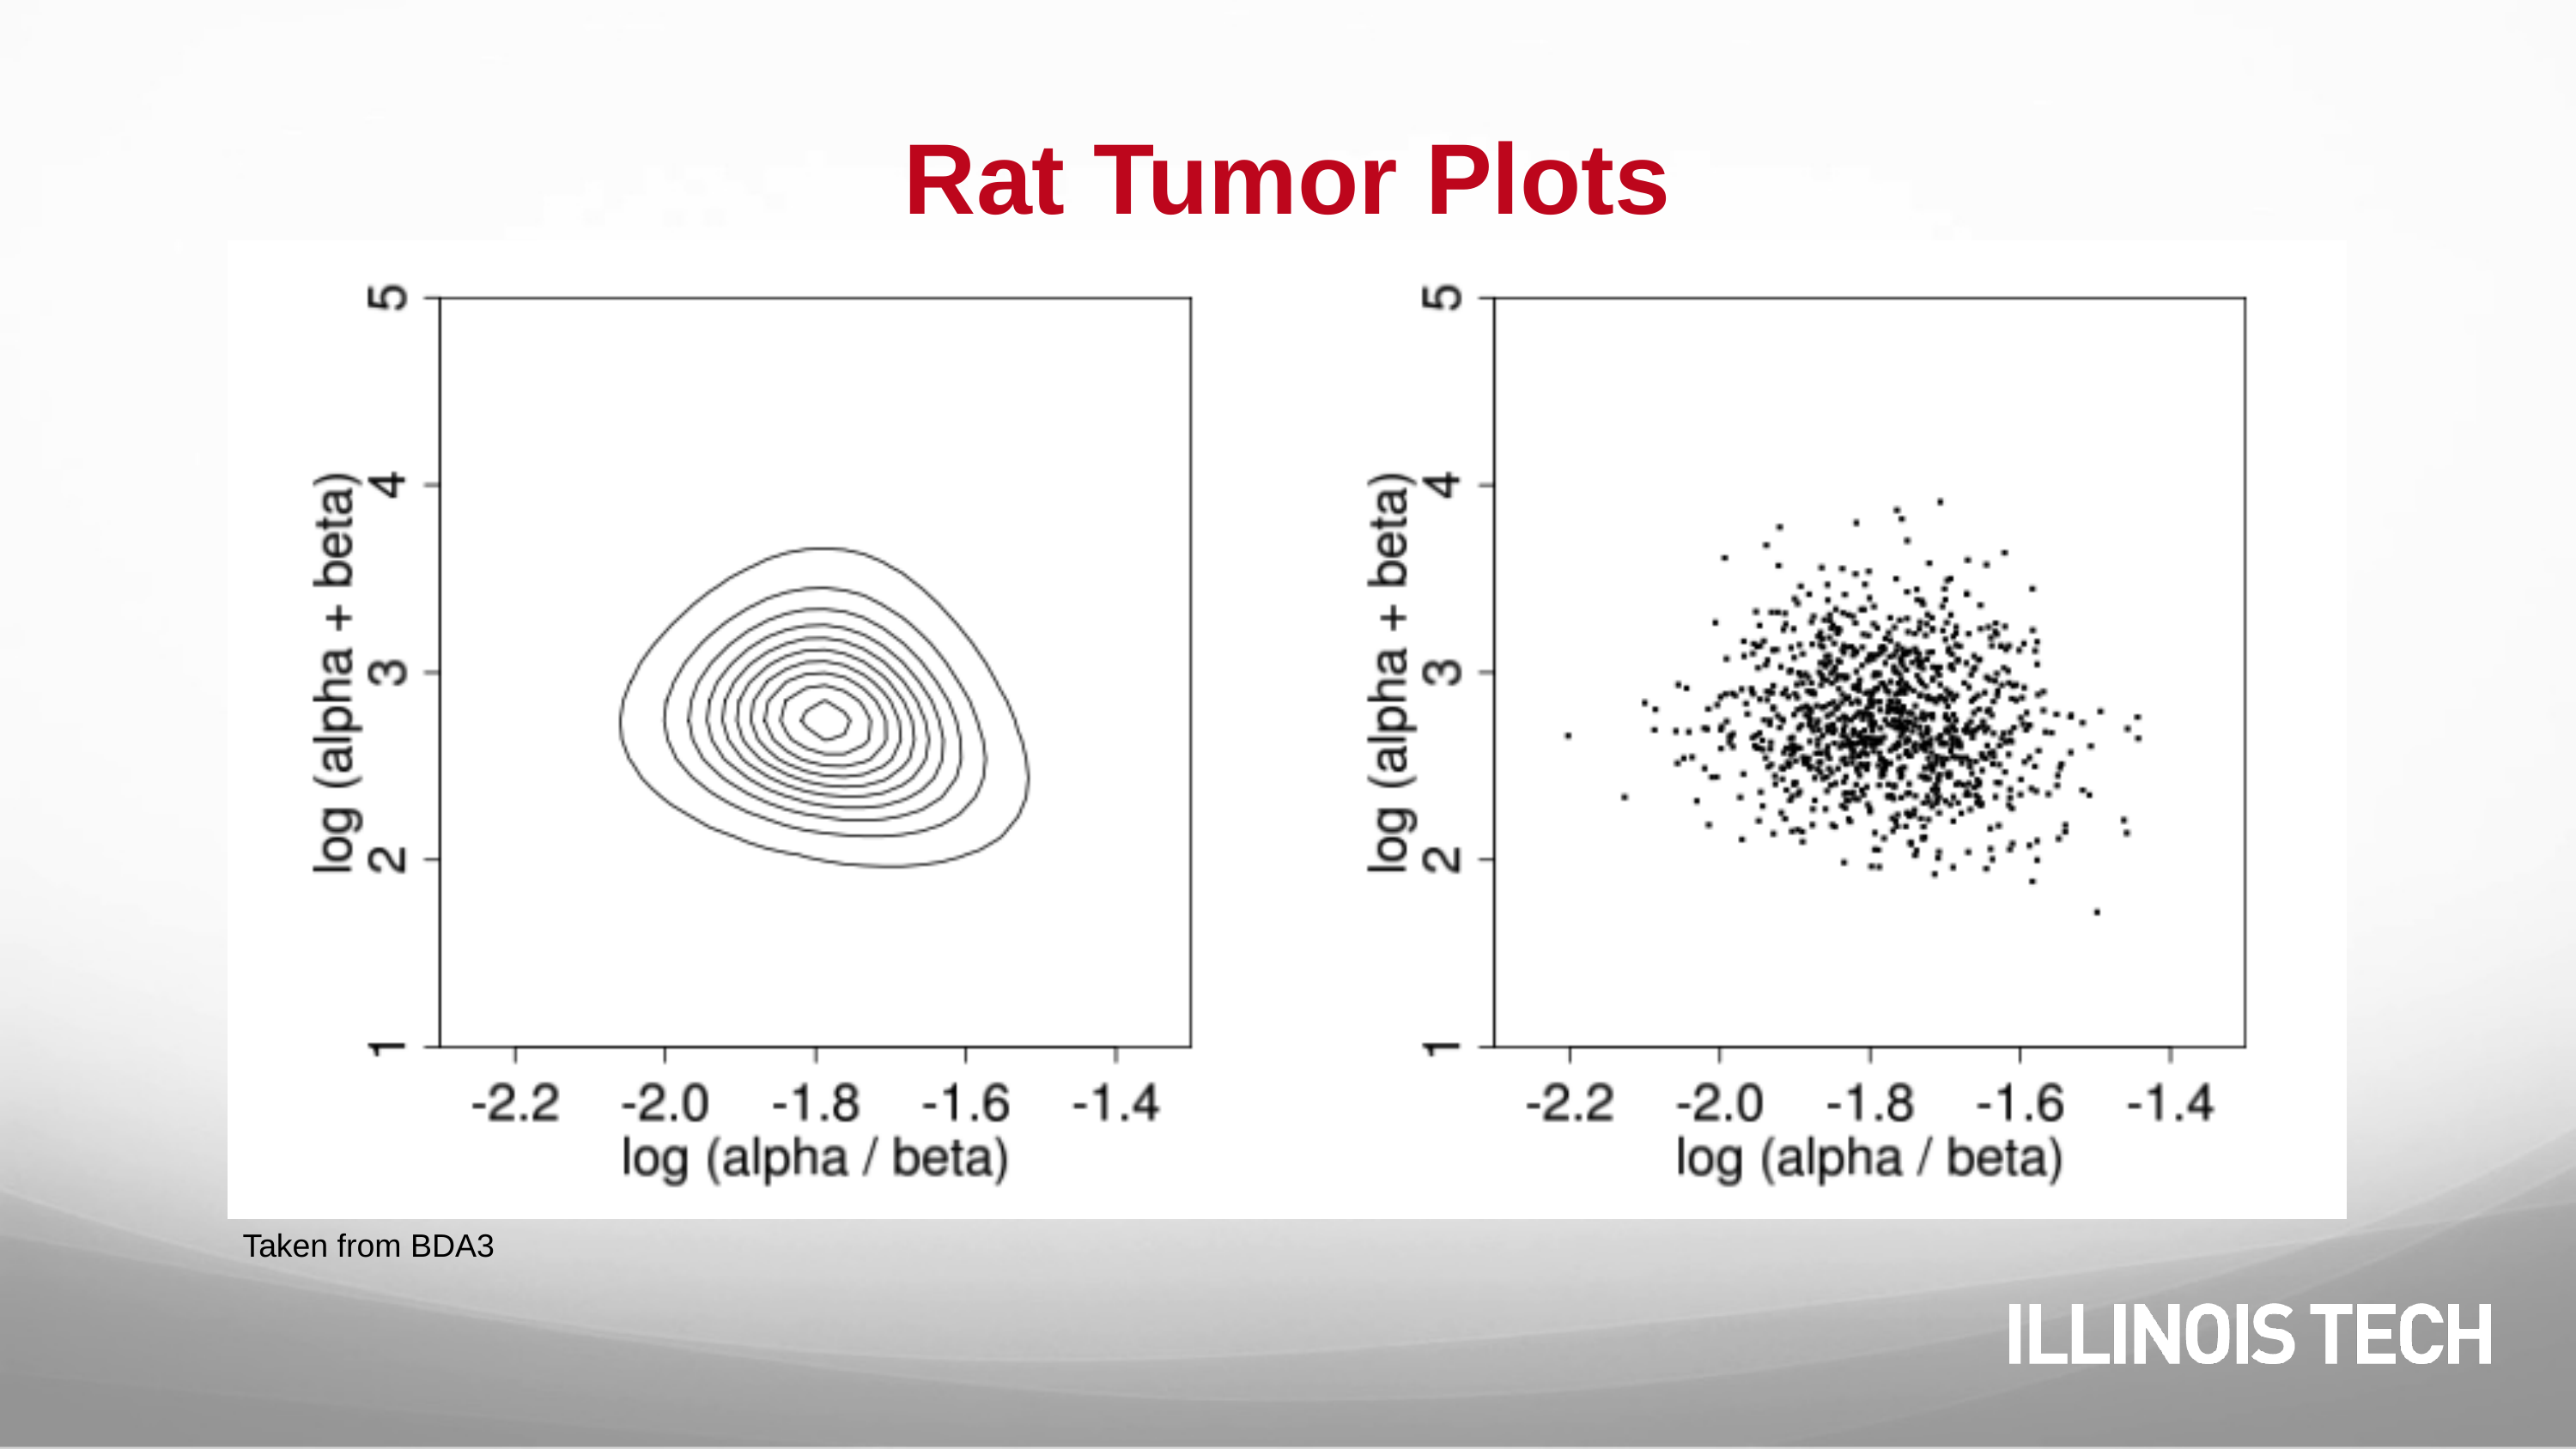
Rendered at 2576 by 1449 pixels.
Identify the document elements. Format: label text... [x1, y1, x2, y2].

picture [0, 0, 2576, 1449]
title Rat Tumor Plots [155, 22, 2421, 241]
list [228, 240, 2348, 1220]
text_box Taken from BDA3 [229, 1243, 507, 1270]
